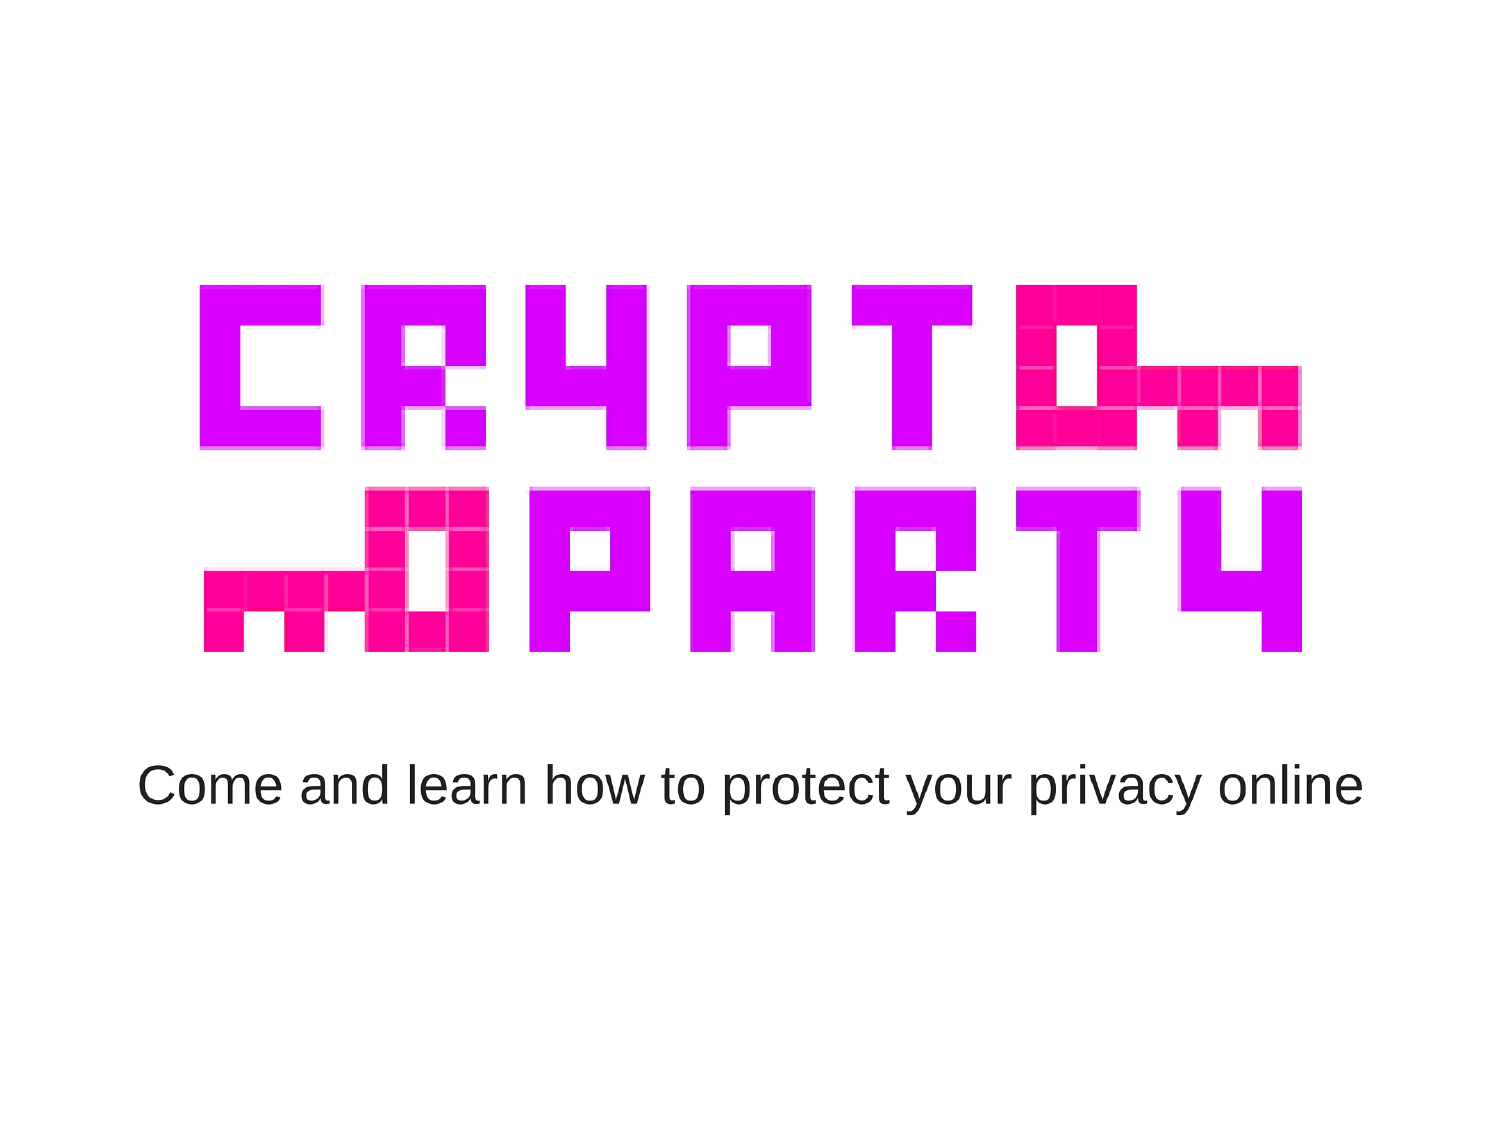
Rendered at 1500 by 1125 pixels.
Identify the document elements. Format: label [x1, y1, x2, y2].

picture [0, 166, 1500, 917]
